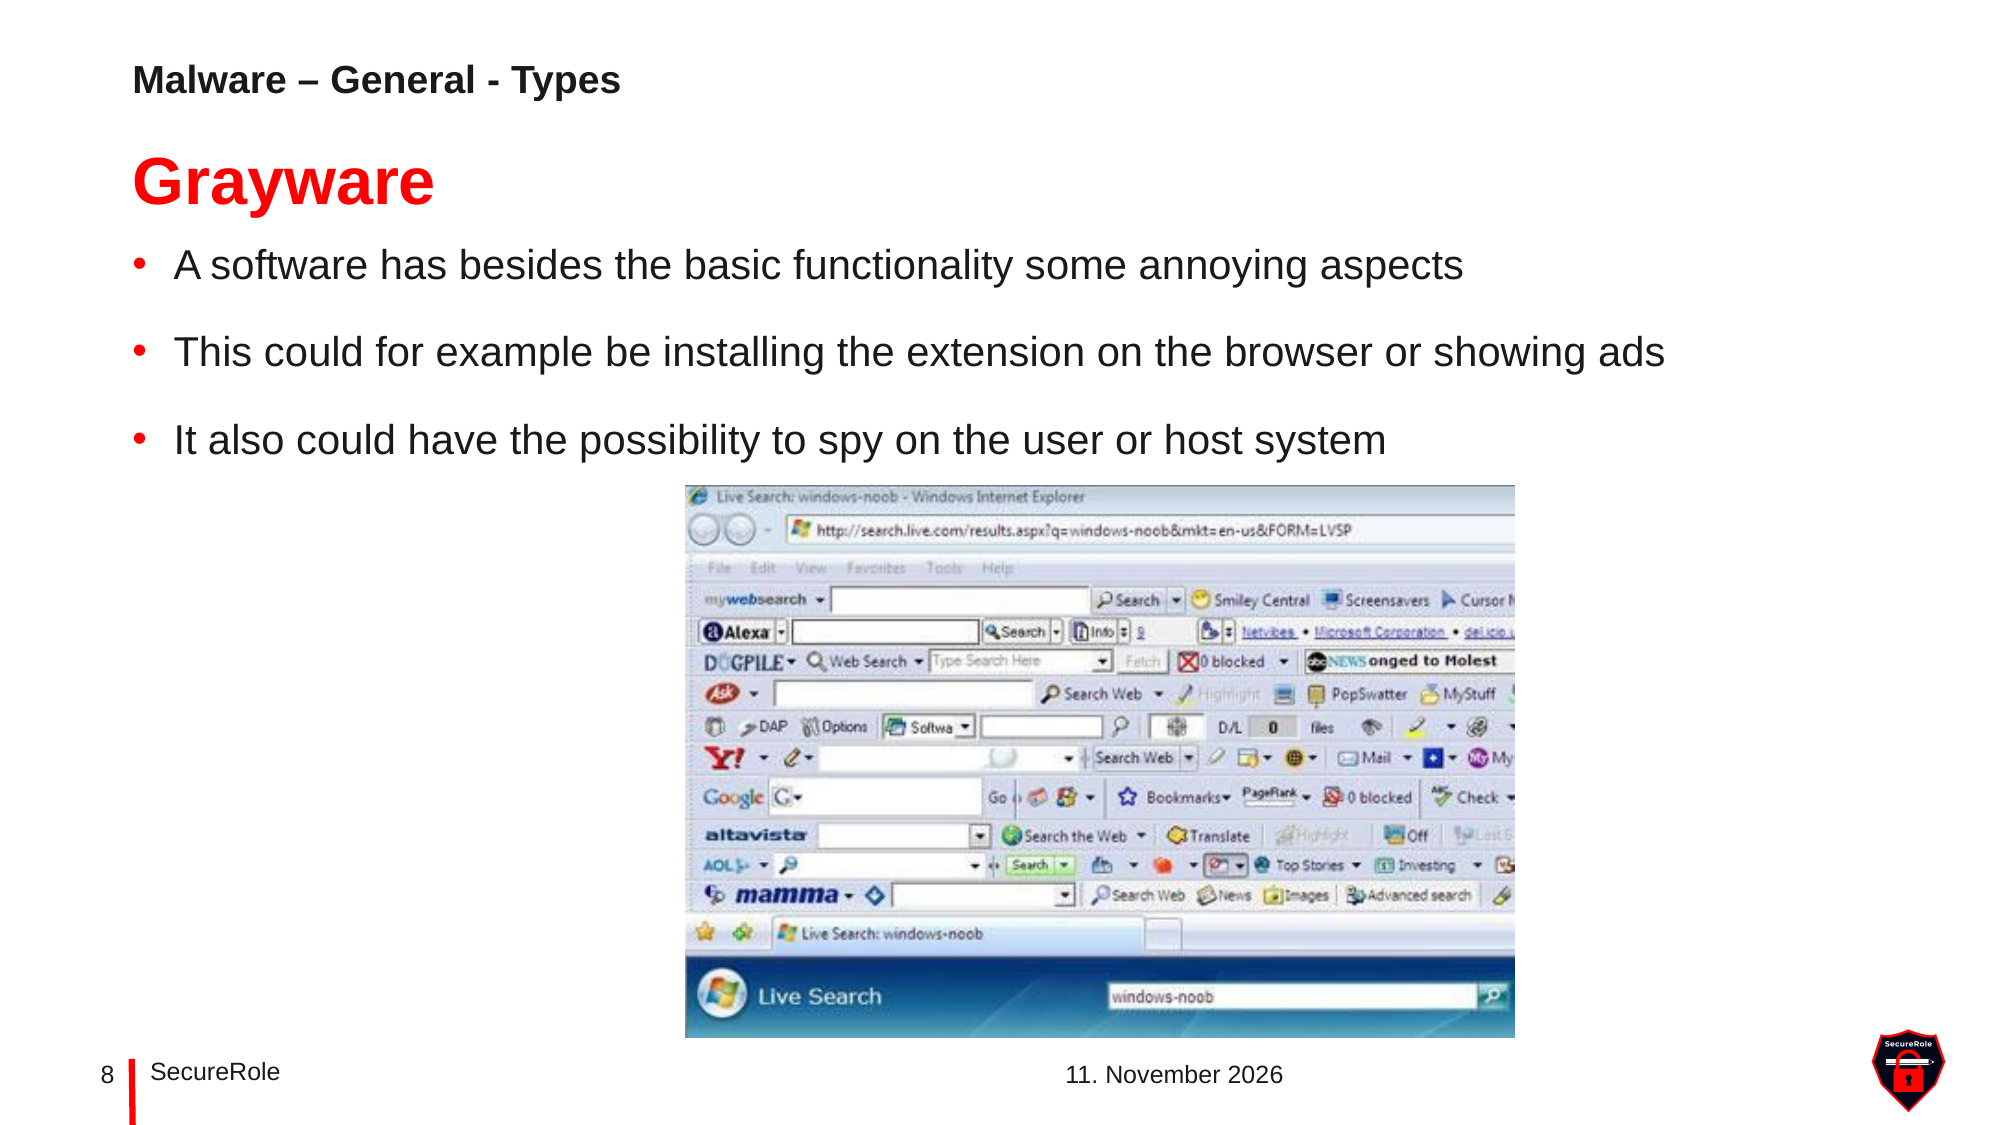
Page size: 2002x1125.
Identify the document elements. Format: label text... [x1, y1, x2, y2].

picture [1864, 1025, 1953, 1114]
picture [685, 484, 1516, 1039]
footer SecureRole [132, 1055, 1013, 1111]
list A software has besides the basic functionality some annoying aspects This could for example be installing the extension on the browser or showing ads It also could have the possibility to spy on the user or host system [132, 237, 1946, 1018]
list Malware – General - Types [132, 54, 1946, 102]
title Grayware [132, 113, 1946, 226]
slide_number 8 [44, 1058, 133, 1088]
slide_number 4. Mai 2022 [1065, 1058, 1620, 1088]
